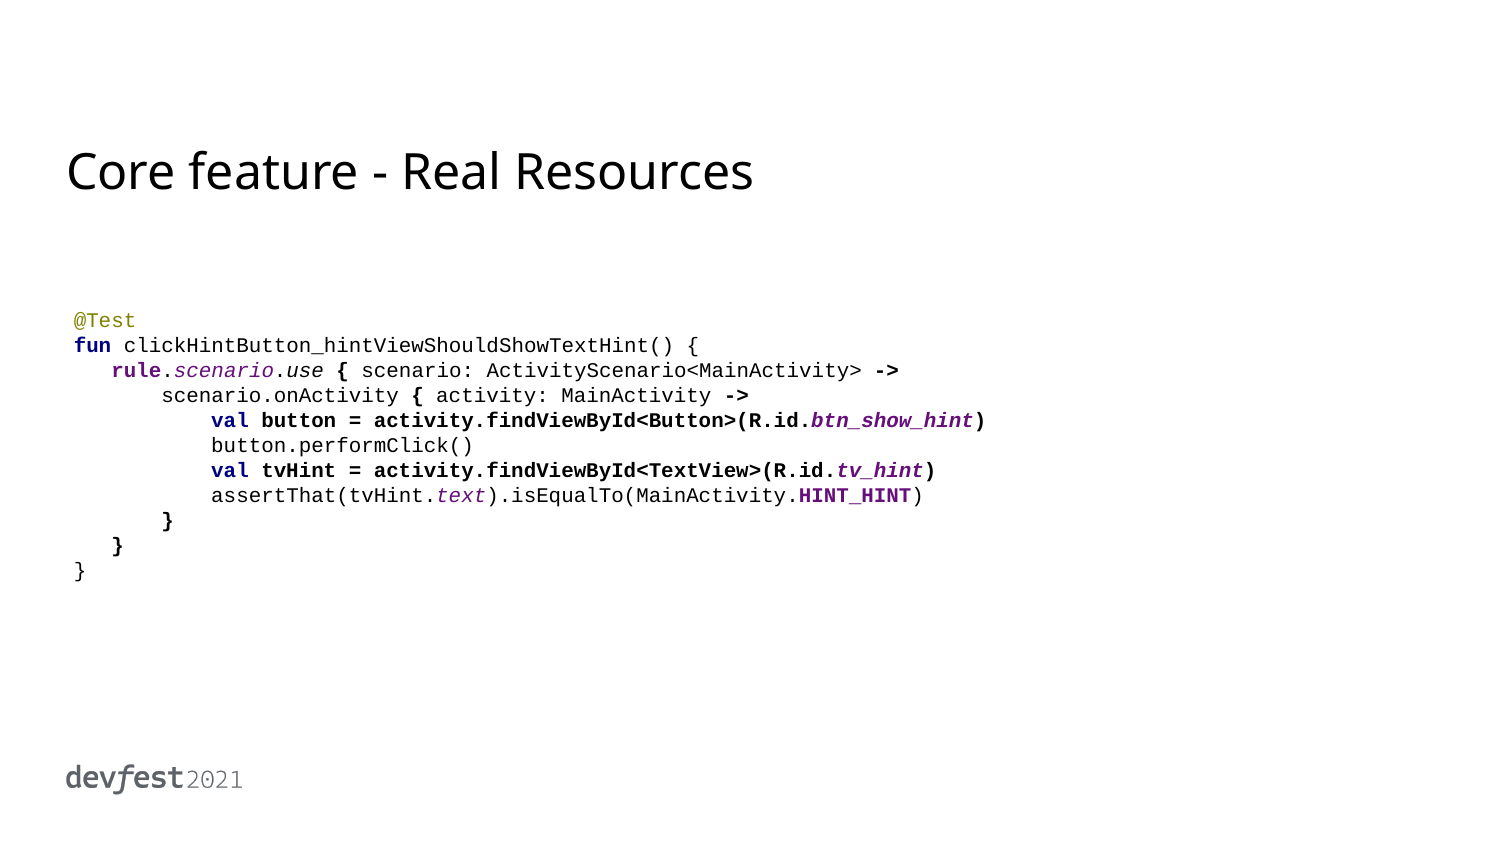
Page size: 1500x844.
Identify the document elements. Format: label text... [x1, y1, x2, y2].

picture [65, 761, 243, 797]
title Core feature - Real Resources [51, 91, 831, 216]
text_box @Test fun clickHintButton_hintViewShouldShowTextHint() { rule.scenario.use { scenario: ActivityScenario<MainActivity> -> scenario.onActivity { activity: MainActivity -> val button = activity.findViewById<Button>(R.id.btn_show_hint) button.performClick() val tvHint = activity.findViewById<TextView>(R.id.tv_hint) assertThat(tvHint.text).isEqualTo(MainActivity.HINT_HINT) } } } [58, 291, 1456, 672]
